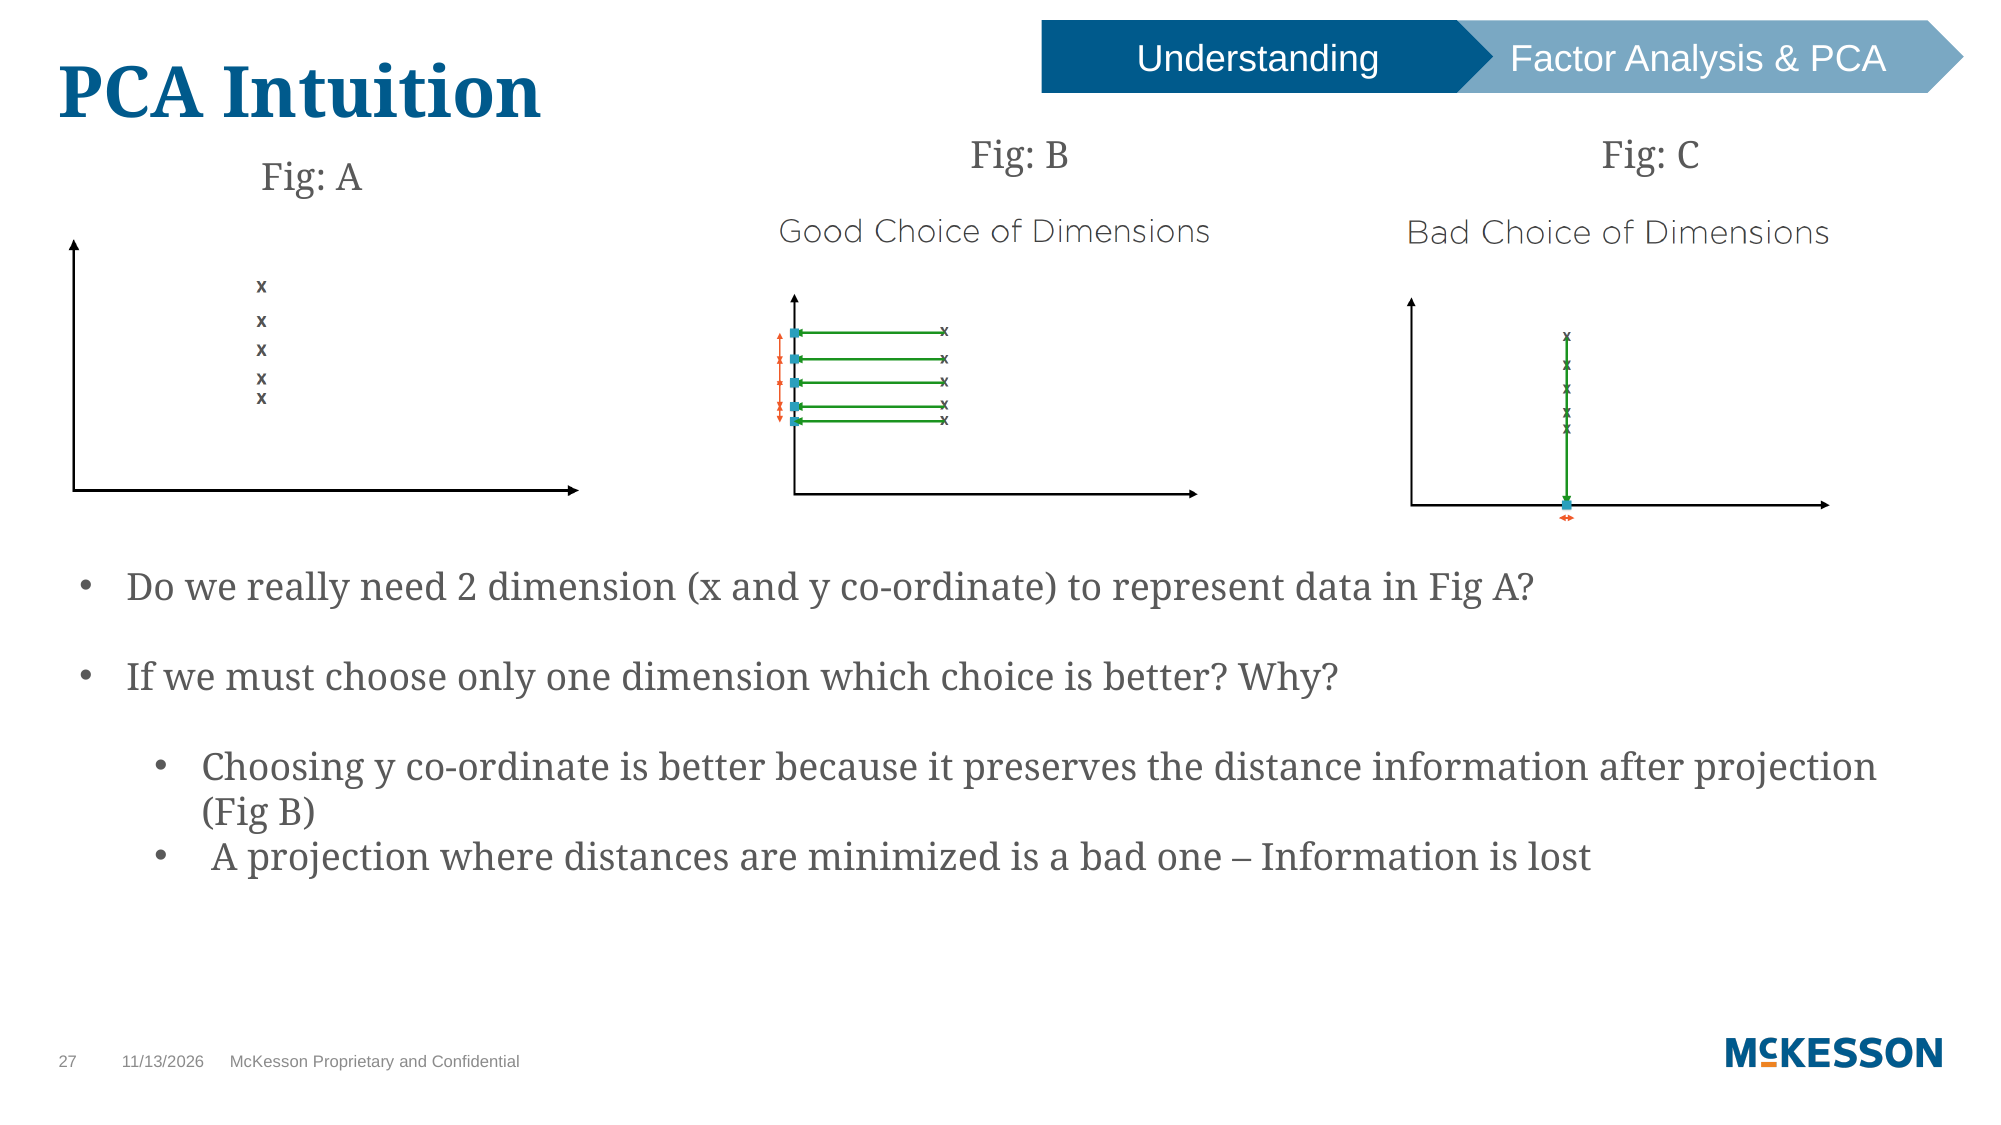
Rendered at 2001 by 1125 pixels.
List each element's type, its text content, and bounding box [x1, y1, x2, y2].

picture [762, 214, 1213, 505]
picture [1719, 1034, 1949, 1071]
slide_number 27 [58, 1040, 117, 1071]
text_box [1041, 19, 1964, 93]
title PCA Intuition [58, 56, 1943, 117]
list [58, 232, 584, 505]
text_box Fig: B [970, 131, 1088, 177]
footer McKesson Proprietary and Confidential [229, 1040, 905, 1071]
text_box Fig: C [1601, 131, 1719, 177]
text_box Do we really need 2 dimension (x and y co-ordinate) to represent data in Fig A? If we must choose only one dimension which choice is better? Why? Choosing y co-ordinate is better because it preserves the distance information after projection (Fig B) A projection where distances are minimized is a bad one – Information is lost [79, 562, 1889, 878]
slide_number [121, 1040, 225, 1071]
text_box Fig: A [260, 153, 378, 199]
picture [1396, 213, 1847, 524]
